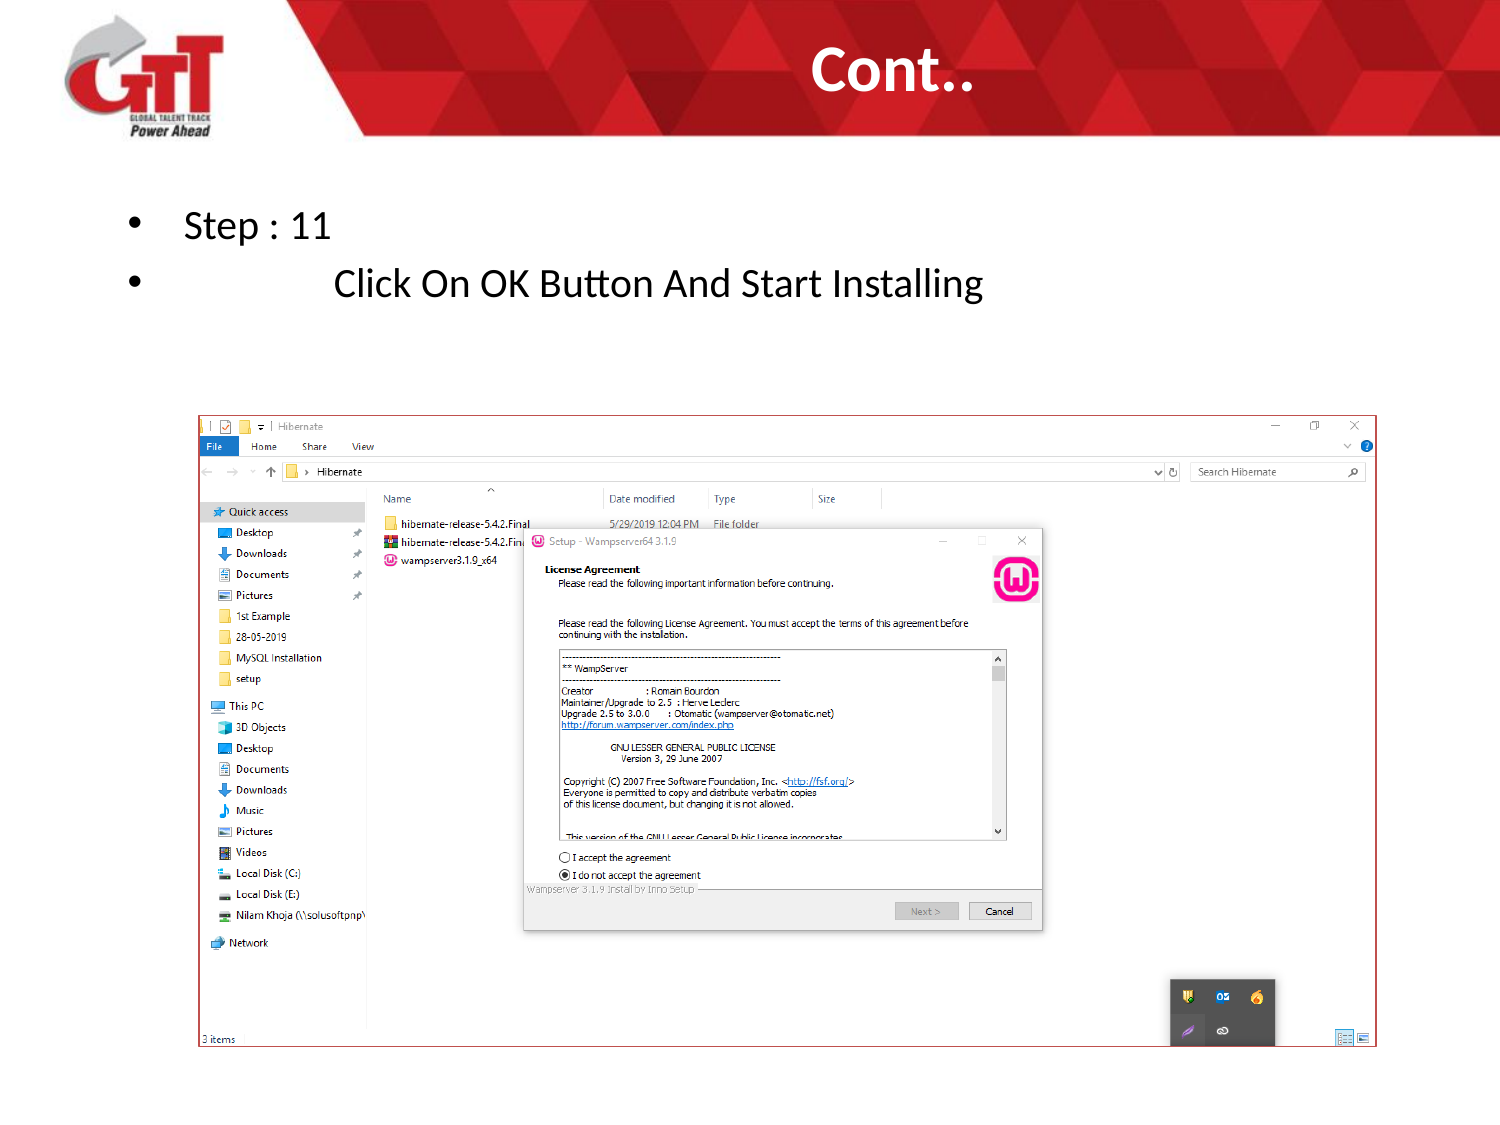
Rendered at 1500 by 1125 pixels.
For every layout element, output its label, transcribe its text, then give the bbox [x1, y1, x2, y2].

title Cont.. [324, 12, 1463, 118]
picture [0, 0, 1500, 1125]
list Step : 11 Click On OK Button And Start Installing [112, 189, 1463, 350]
